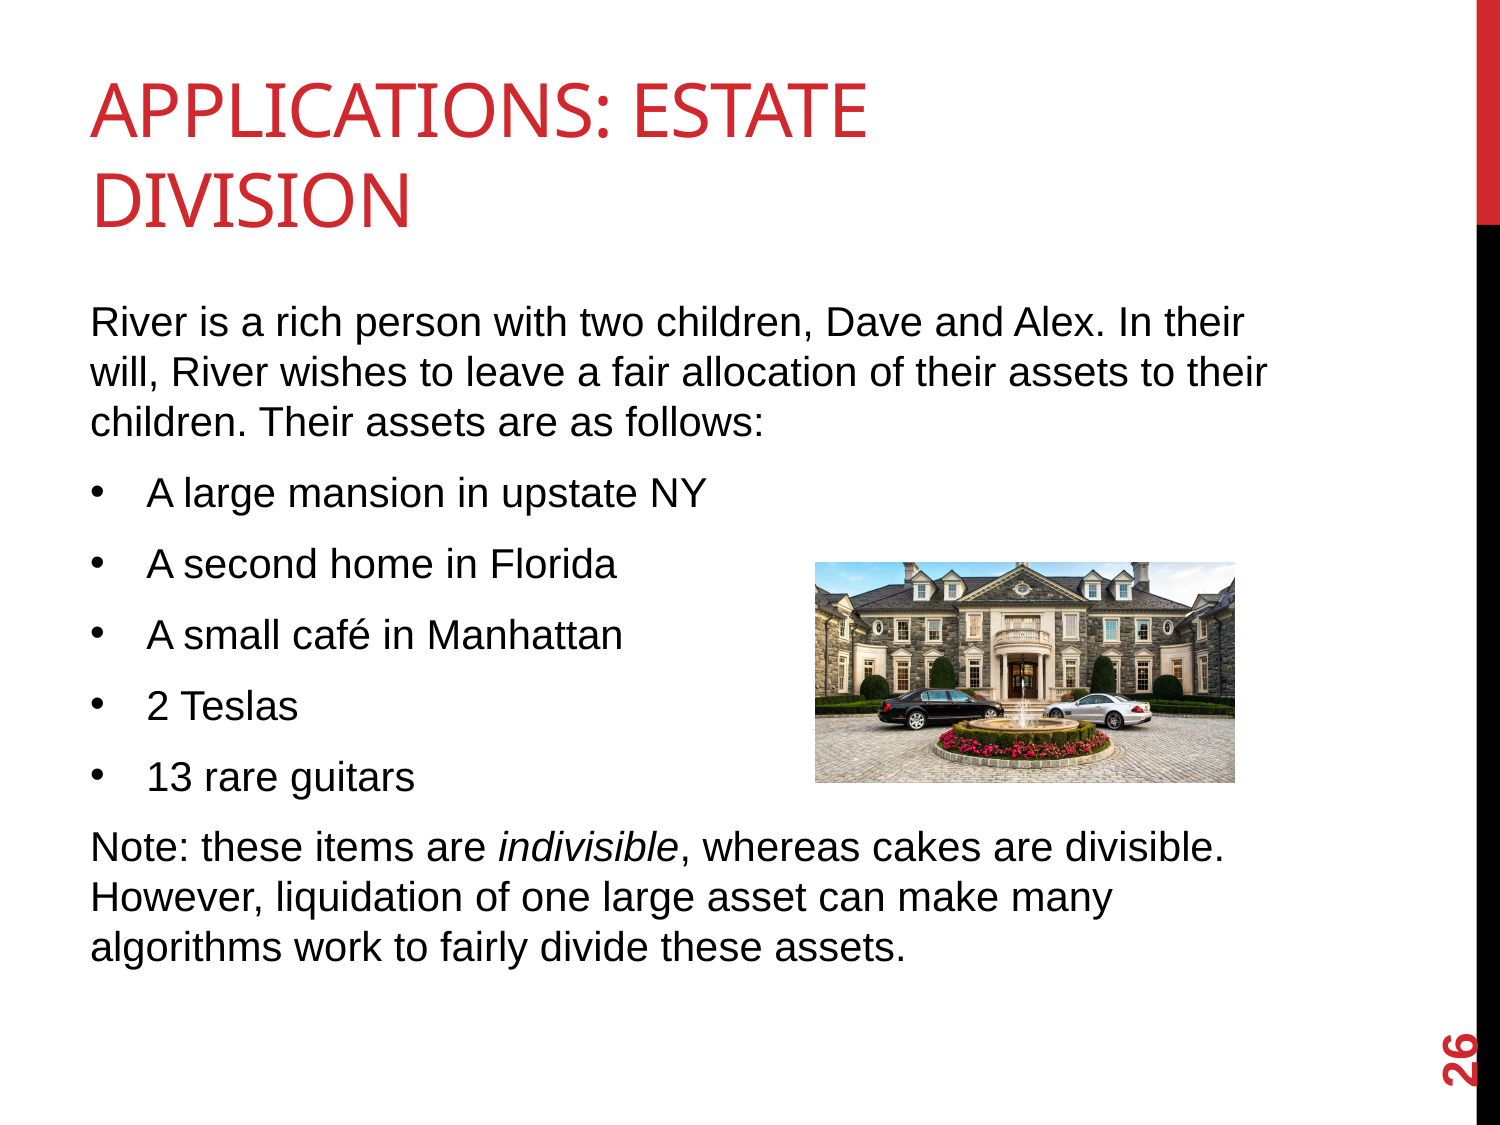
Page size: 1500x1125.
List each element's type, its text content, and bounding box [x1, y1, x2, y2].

picture [814, 561, 1236, 783]
list River is a rich person with two children, Dave and Alex. In their will, River wishes to leave a fair allocation of their assets to their children. Their assets are as follows: A large mansion in upstate NY A second home in Florida A small café in Manhattan 2 Teslas 13 rare guitars Note: these items are indivisible, whereas cakes are divisible. However, liquidation of one large asset can make many algorithms work to fairly divide these assets. [75, 287, 1325, 1005]
title Applications: Estate Division [75, 25, 1025, 250]
slide_number 26 [1427, 887, 1488, 1104]
